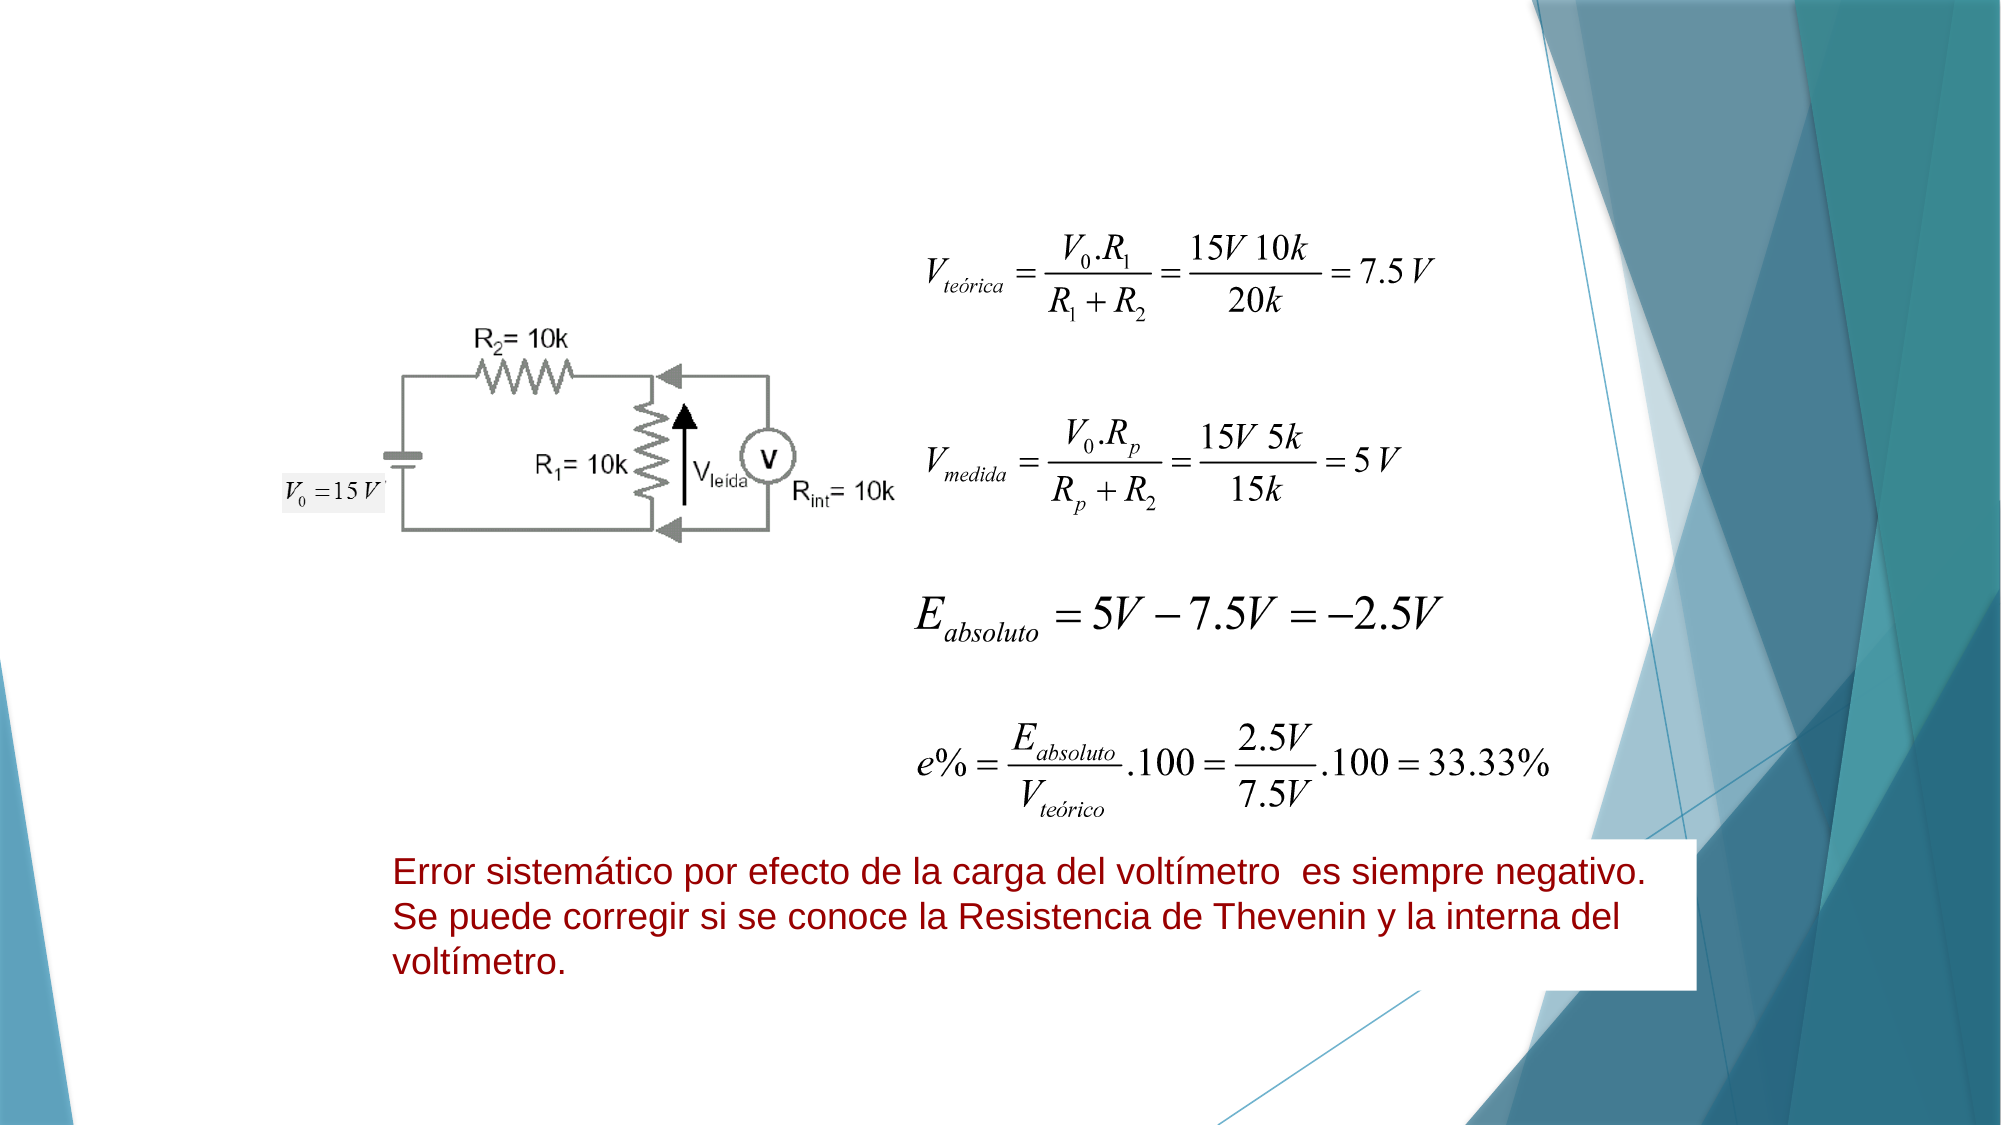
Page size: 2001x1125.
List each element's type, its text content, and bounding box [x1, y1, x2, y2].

picture [921, 224, 1443, 329]
picture [267, 310, 900, 554]
picture [921, 407, 1409, 521]
text_box Error sistemático por efecto de la carga del voltímetro es siempre negativo. Se puede corregir si se conoce la Resistencia de Thevenin y la interna del voltímetro. [377, 839, 1697, 991]
picture [910, 712, 1556, 826]
picture [906, 580, 1451, 653]
